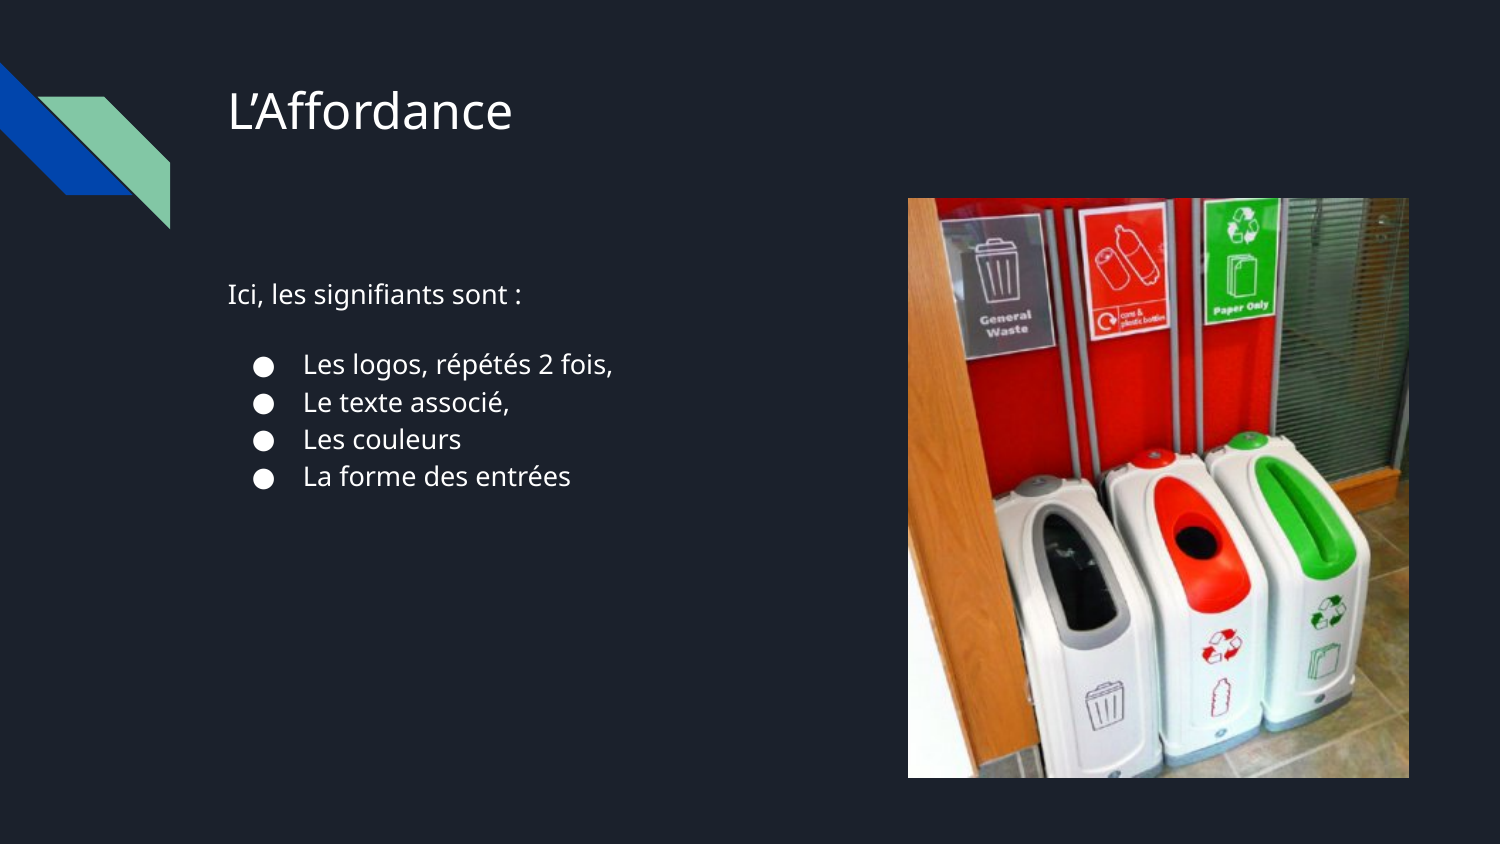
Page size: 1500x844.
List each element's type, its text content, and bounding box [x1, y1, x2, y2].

title L’Affordance [212, 64, 1368, 215]
picture [908, 198, 1409, 779]
list Ici, les signifiants sont : Les logos, répétés 2 fois, Le texte associé, Les couleurs La forme des entrées [212, 257, 796, 735]
